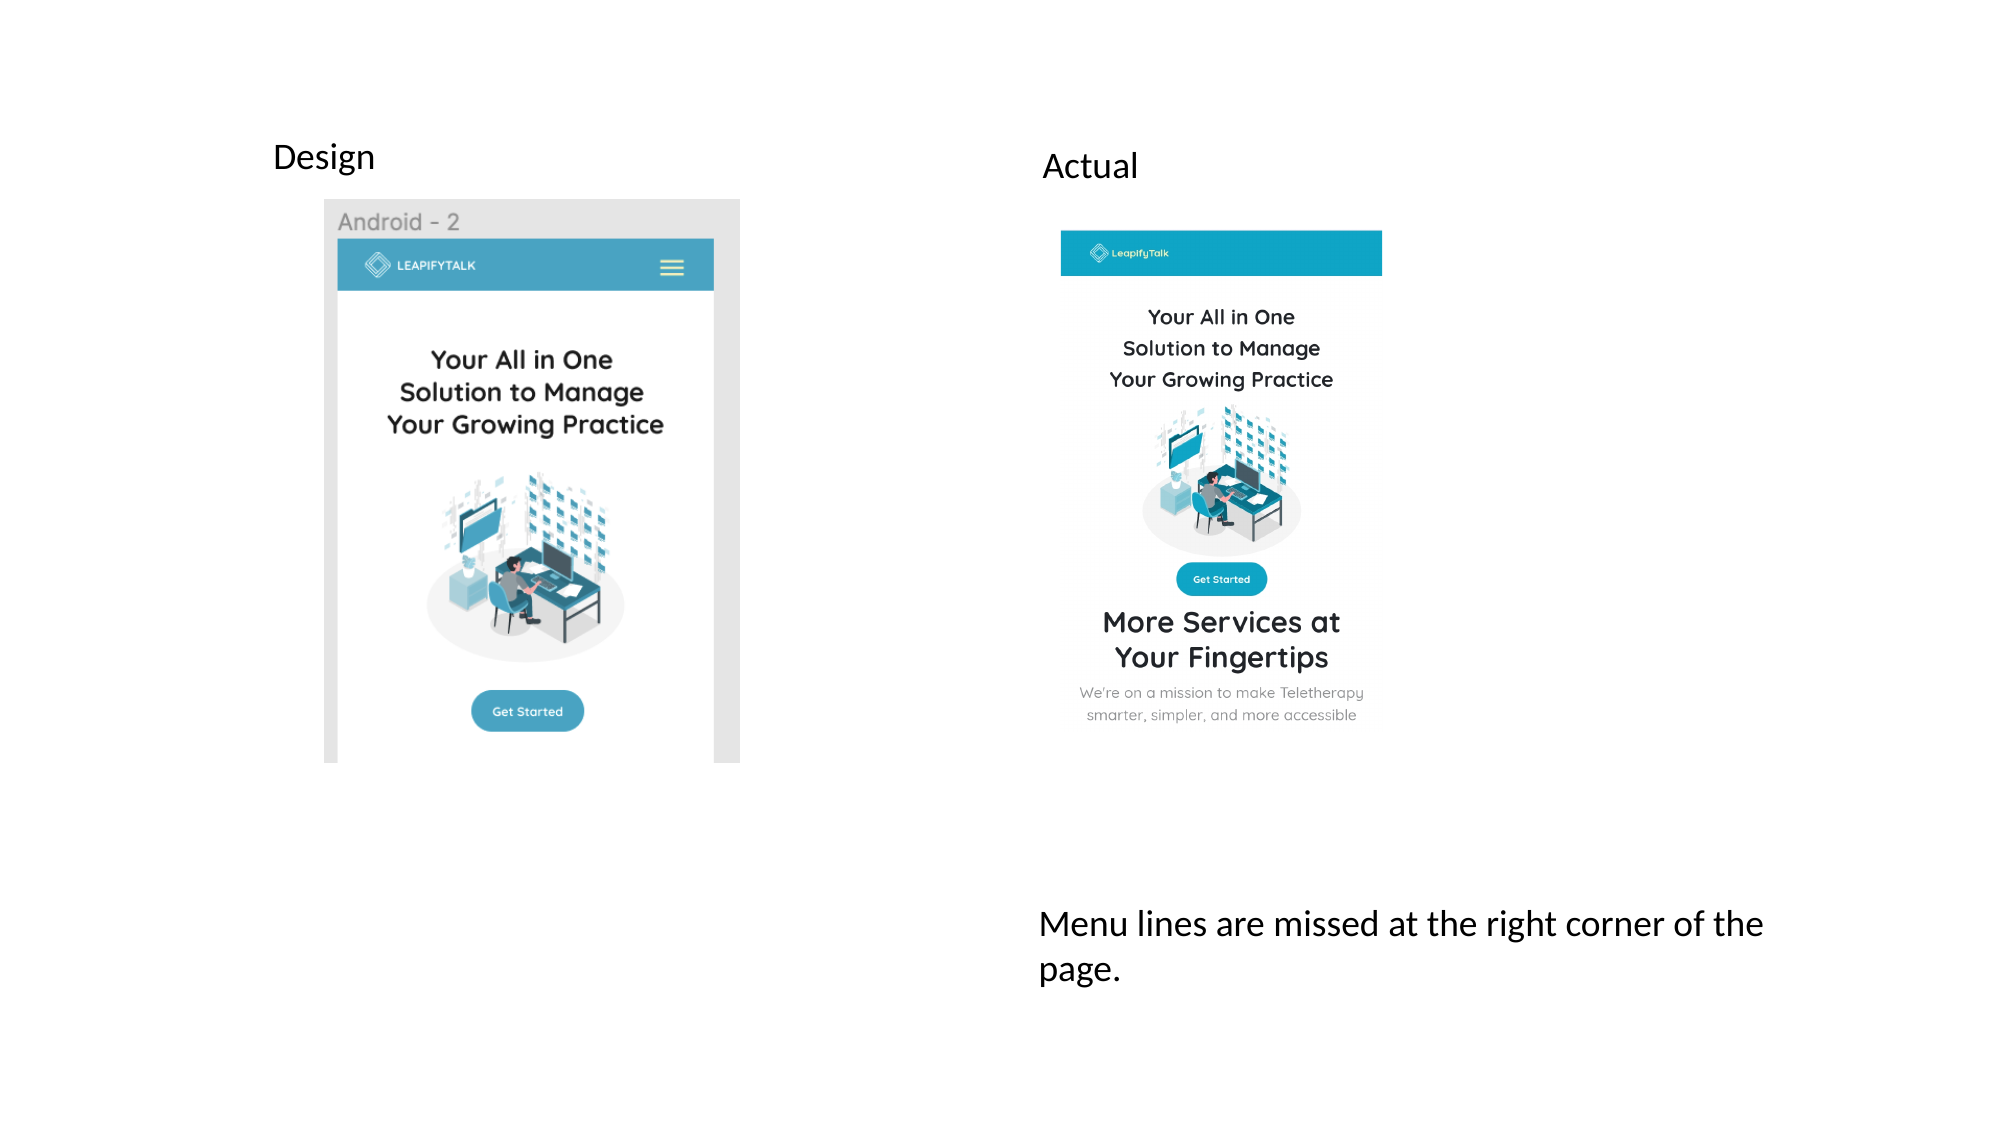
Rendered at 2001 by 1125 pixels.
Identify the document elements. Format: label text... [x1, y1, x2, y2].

text_box Actual [1027, 133, 2000, 194]
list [324, 199, 740, 763]
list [1060, 229, 1383, 732]
text_box Menu lines are missed at the right corner of the page. [1023, 891, 1855, 997]
text_box Design [258, 124, 391, 185]
